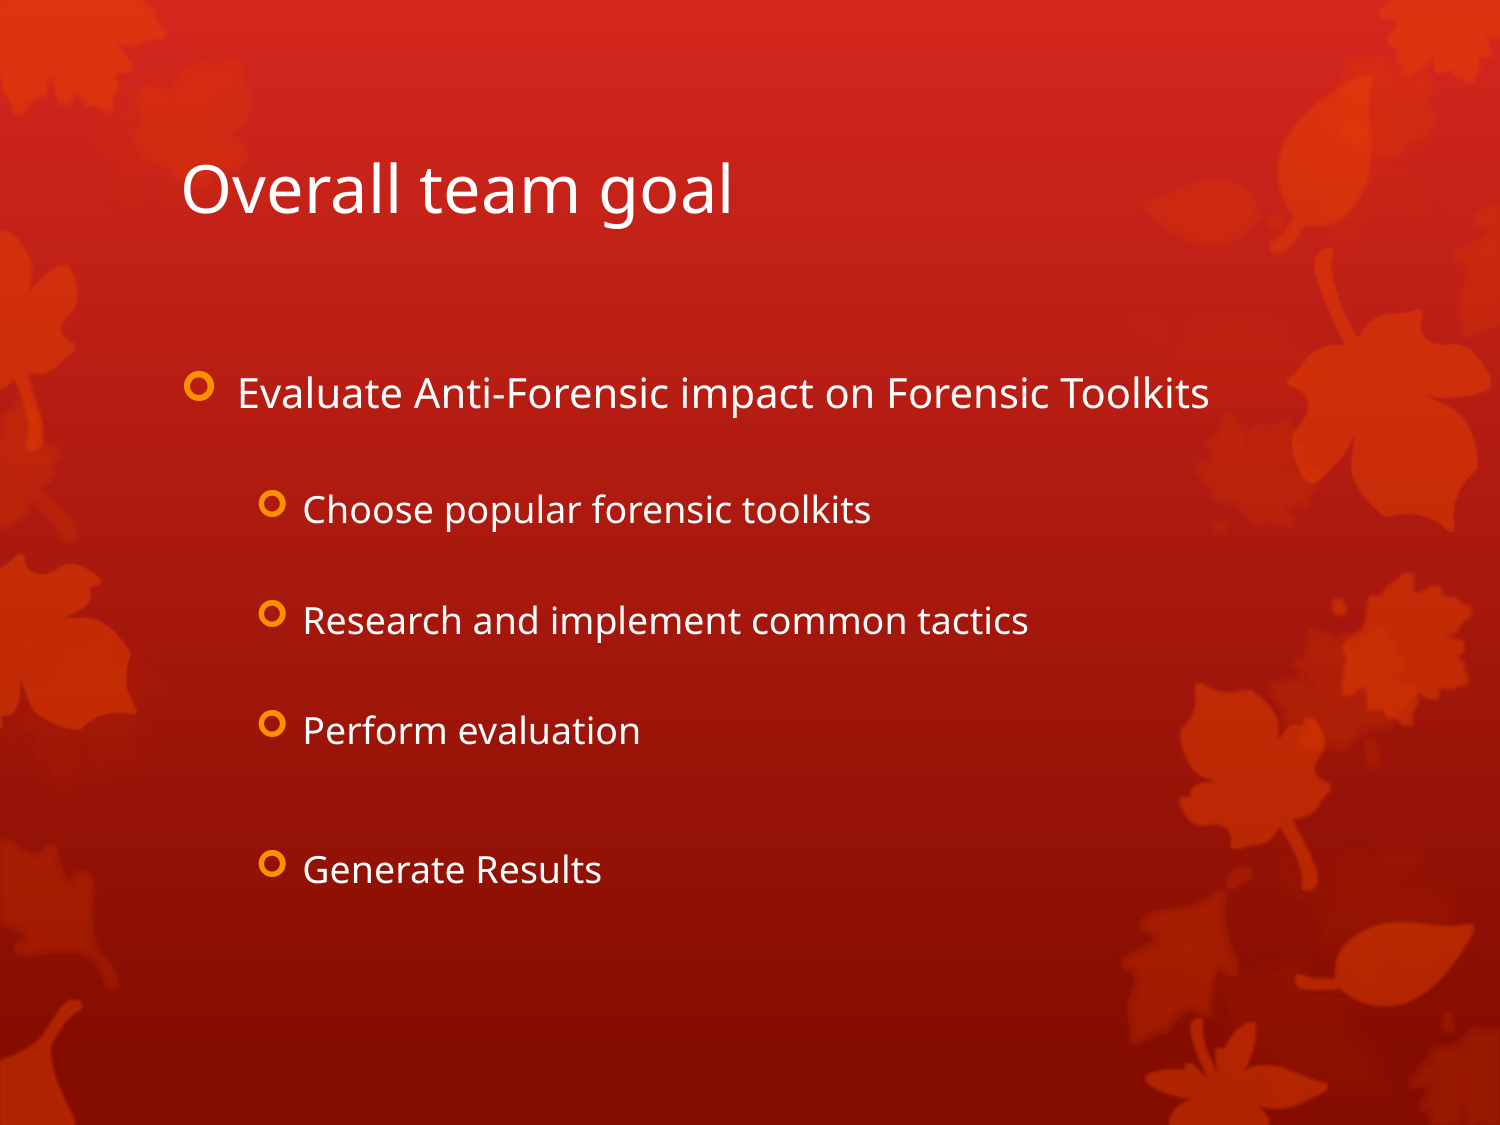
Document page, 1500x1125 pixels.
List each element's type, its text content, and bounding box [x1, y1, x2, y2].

list Evaluate Anti-Forensic impact on Forensic Toolkits Choose popular forensic toolkits Research and implement common tactics Perform evaluation Generate Results [165, 296, 1335, 962]
title Overall team goal [165, 110, 1335, 263]
